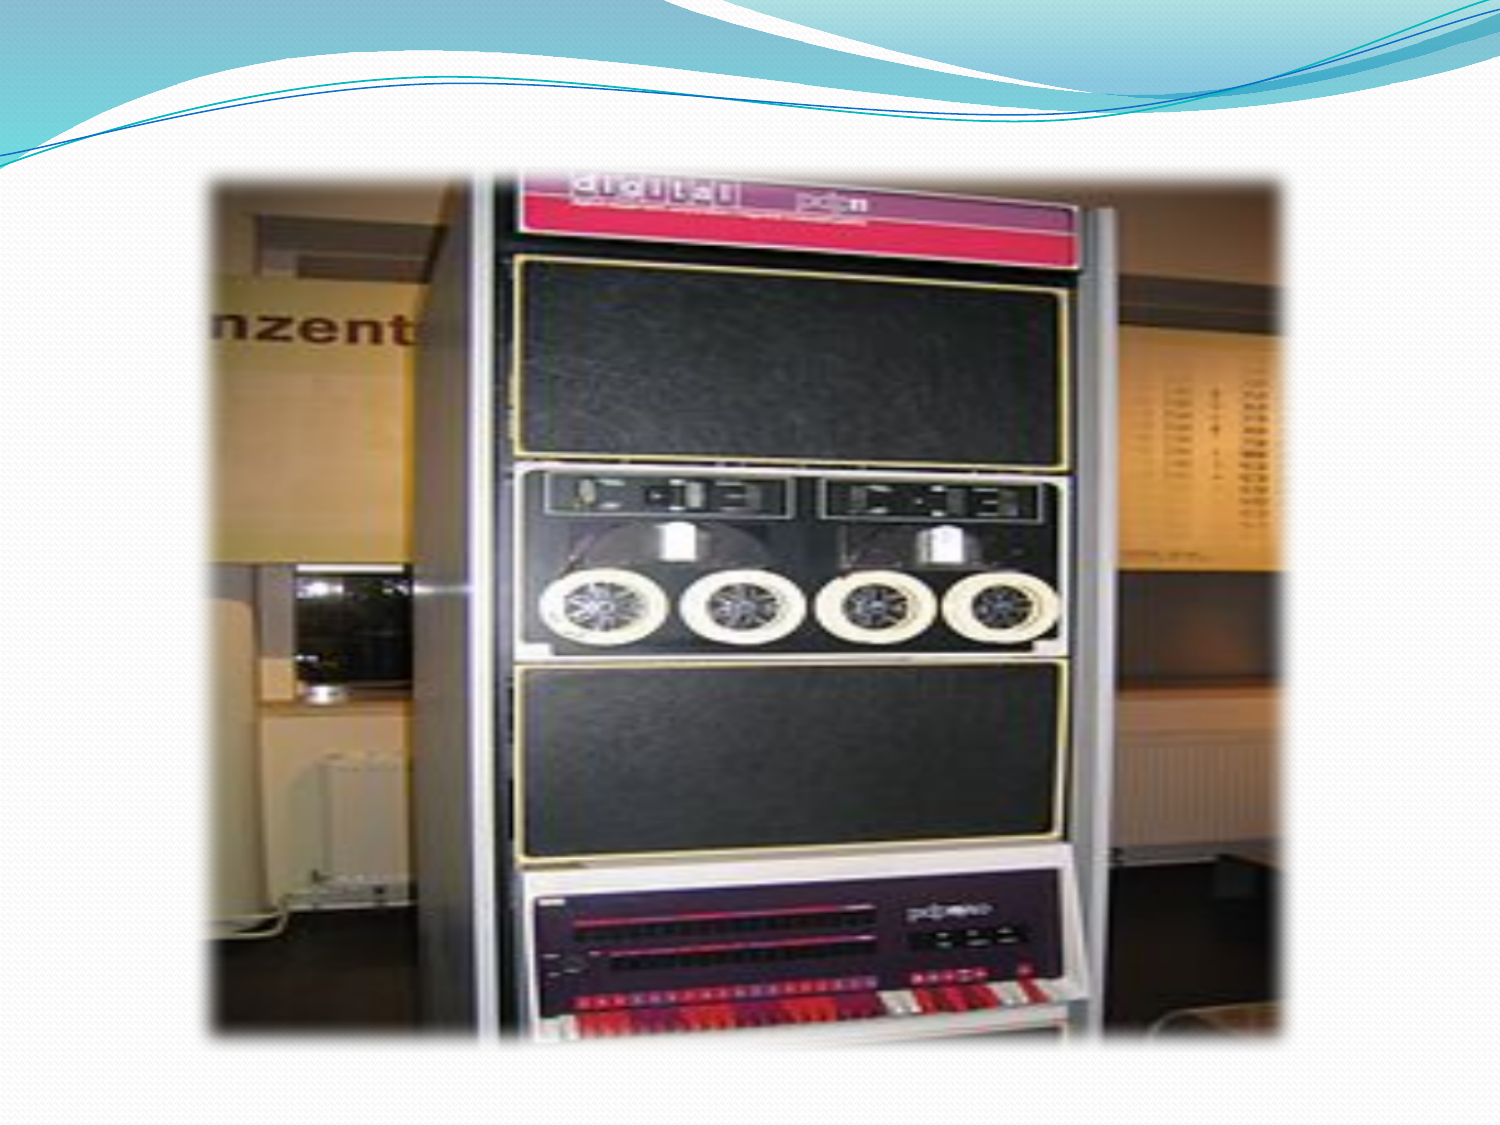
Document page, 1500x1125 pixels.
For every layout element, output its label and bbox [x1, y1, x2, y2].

picture [192, 163, 1302, 1055]
